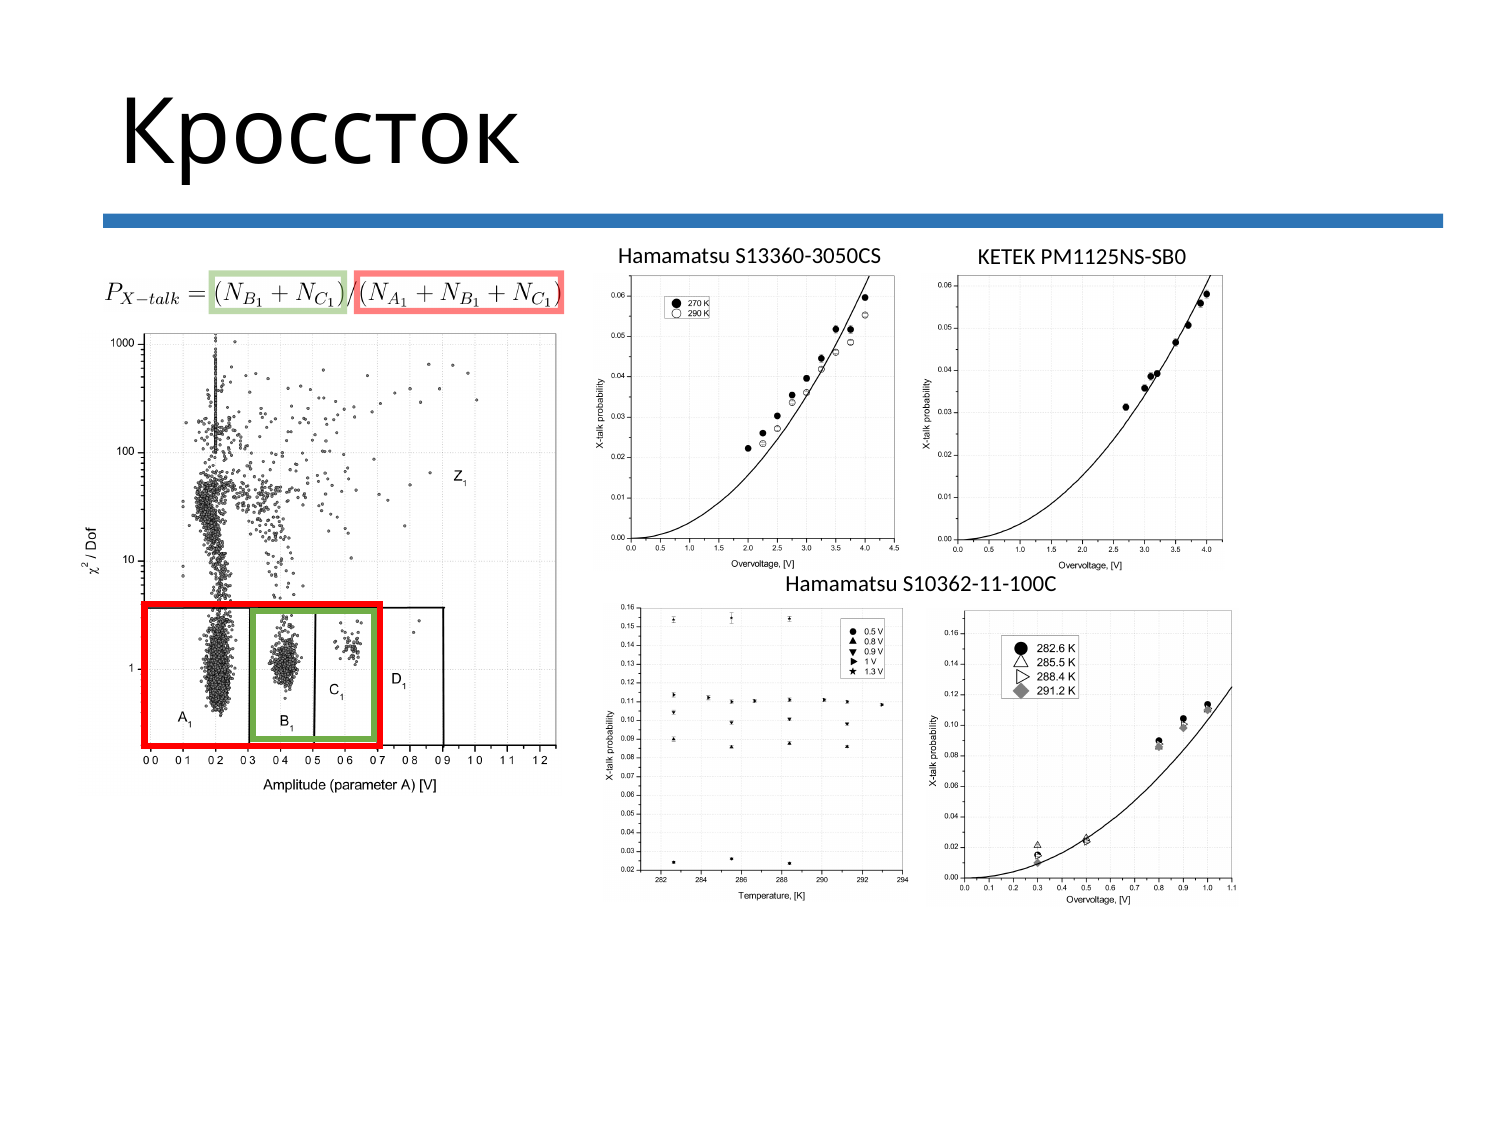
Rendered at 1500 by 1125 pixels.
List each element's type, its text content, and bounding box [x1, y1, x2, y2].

title Кроссток [103, 59, 1397, 208]
text_box Hamamatsu S13360-3050CS [603, 233, 910, 276]
text_box Hamamatsu S10362-11-100C [770, 561, 1073, 604]
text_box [78, 330, 562, 796]
picture [926, 608, 1239, 907]
picture [593, 273, 901, 571]
picture [921, 273, 1225, 571]
text_box KETEK PM1125NS-SB0 [963, 234, 1202, 273]
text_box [103, 273, 562, 312]
picture [603, 603, 910, 902]
